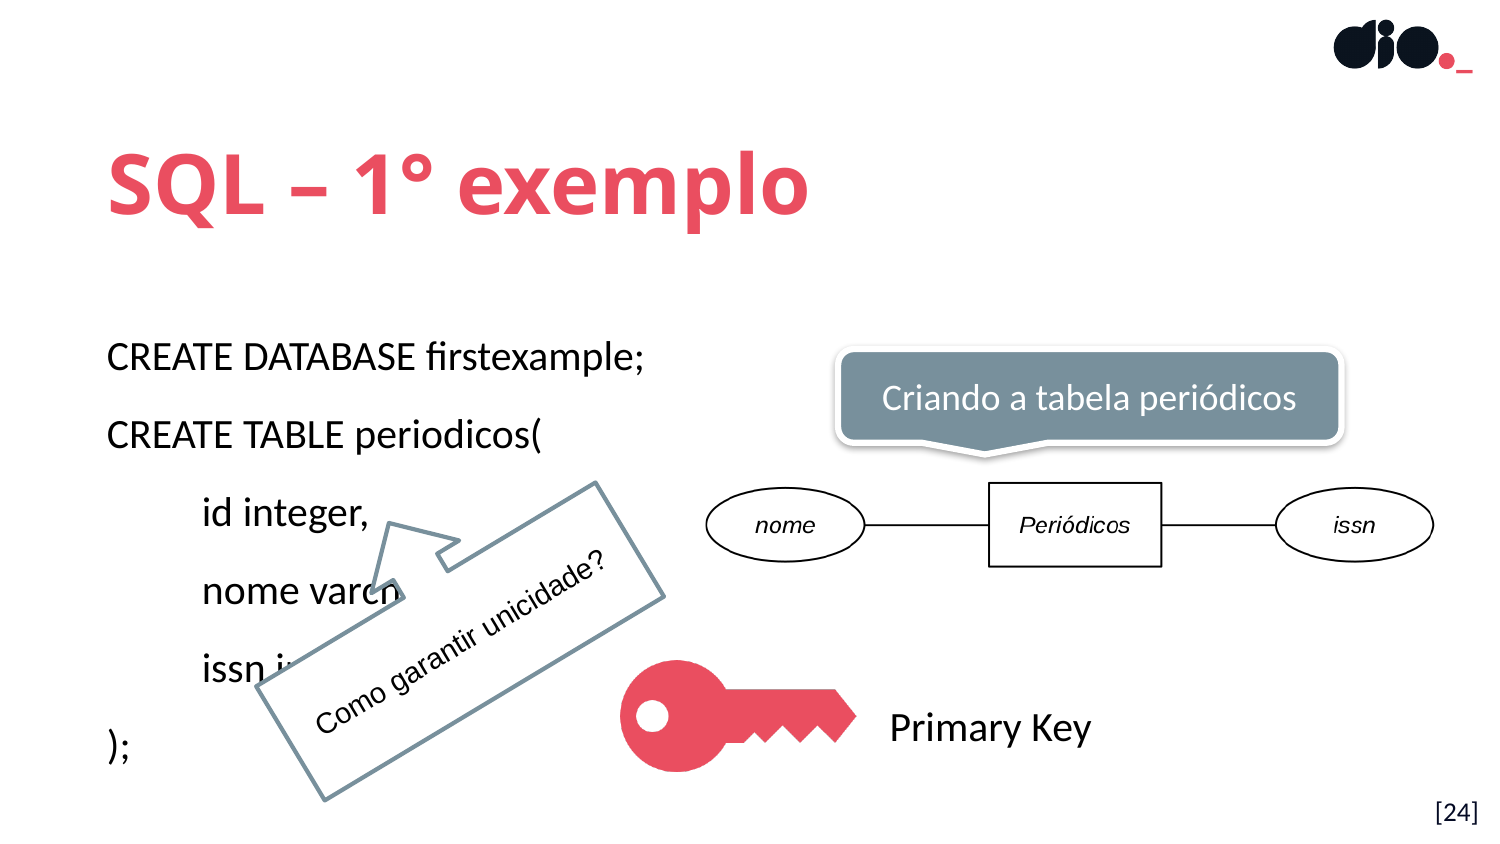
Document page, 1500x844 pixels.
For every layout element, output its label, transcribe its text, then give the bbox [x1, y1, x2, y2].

text_box OLTP [832, 355, 960, 460]
text_box Como garantir unicidade? [254, 480, 661, 803]
text_box Criando a tabela periódicos [834, 345, 1345, 458]
text_box SQL – 1° exemplo [92, 104, 1408, 243]
picture [1333, 19, 1473, 74]
text_box Primary Key [874, 692, 1110, 758]
picture [608, 460, 1455, 844]
slide_number [<número>] [1403, 779, 1494, 844]
text_box CREATE DATABASE firstexample; CREATE TABLE periodicos( id integer, nome varchar(120), issn integer ); [92, 302, 983, 789]
